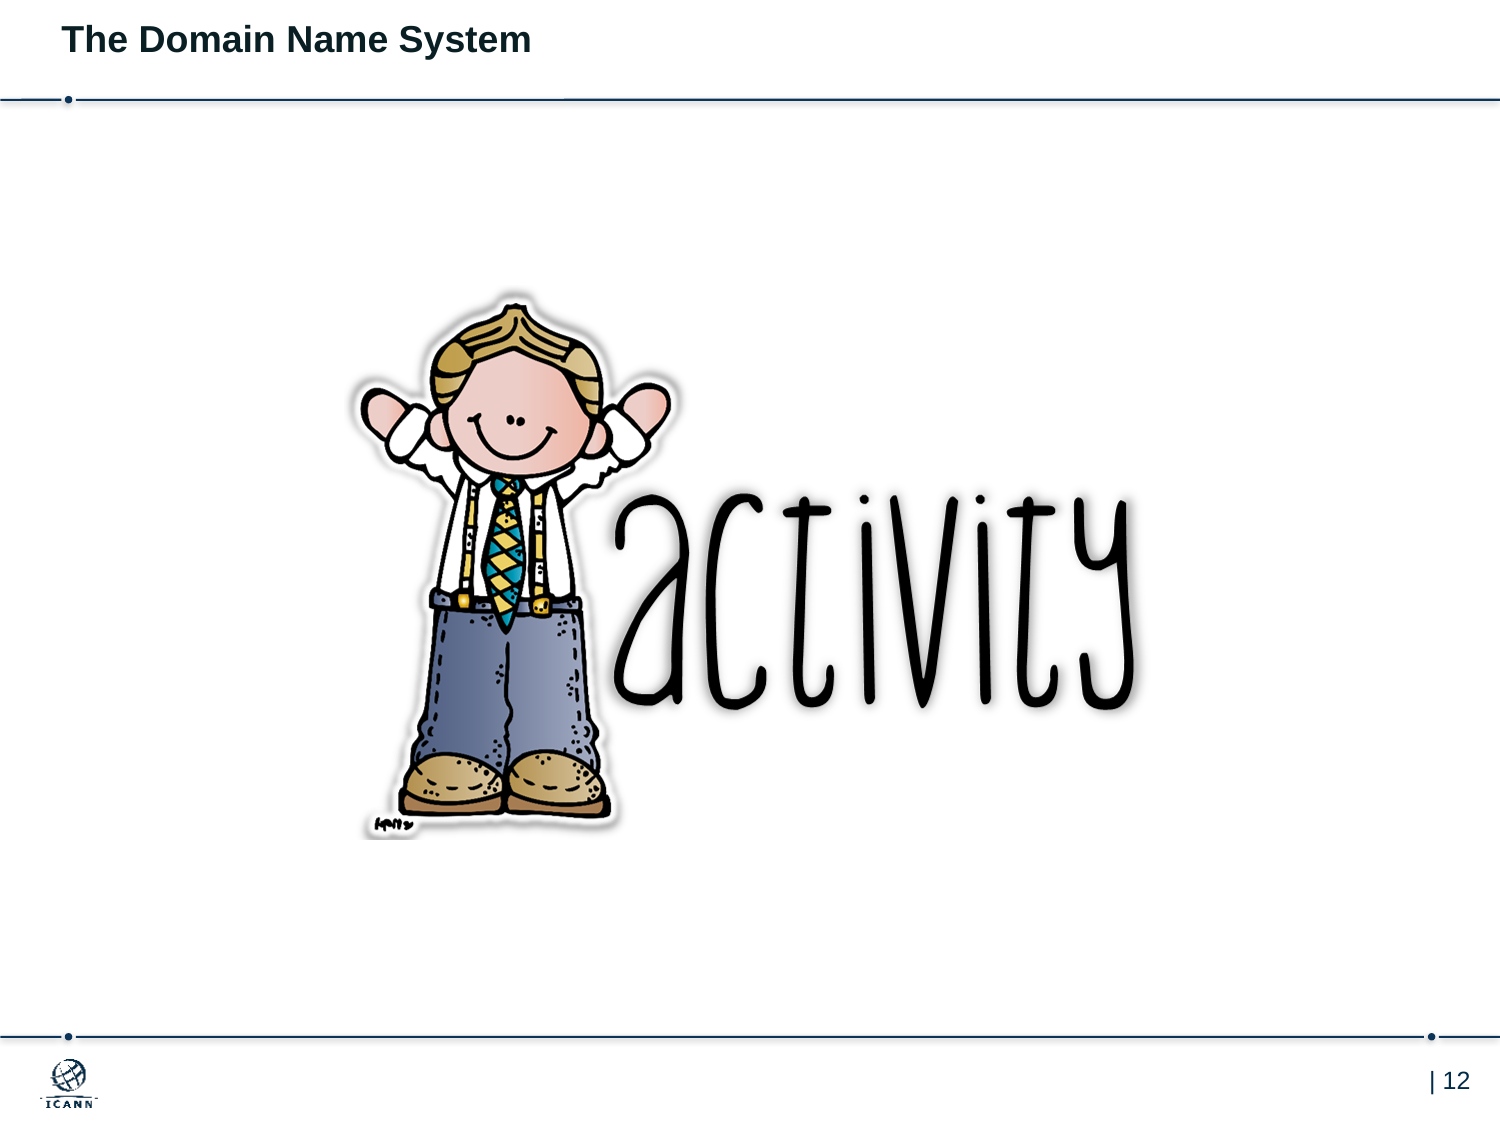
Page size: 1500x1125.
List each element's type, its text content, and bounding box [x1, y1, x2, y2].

text_box The Domain Name System [61, 7, 1376, 82]
picture [38, 1059, 100, 1108]
picture [344, 285, 1156, 840]
